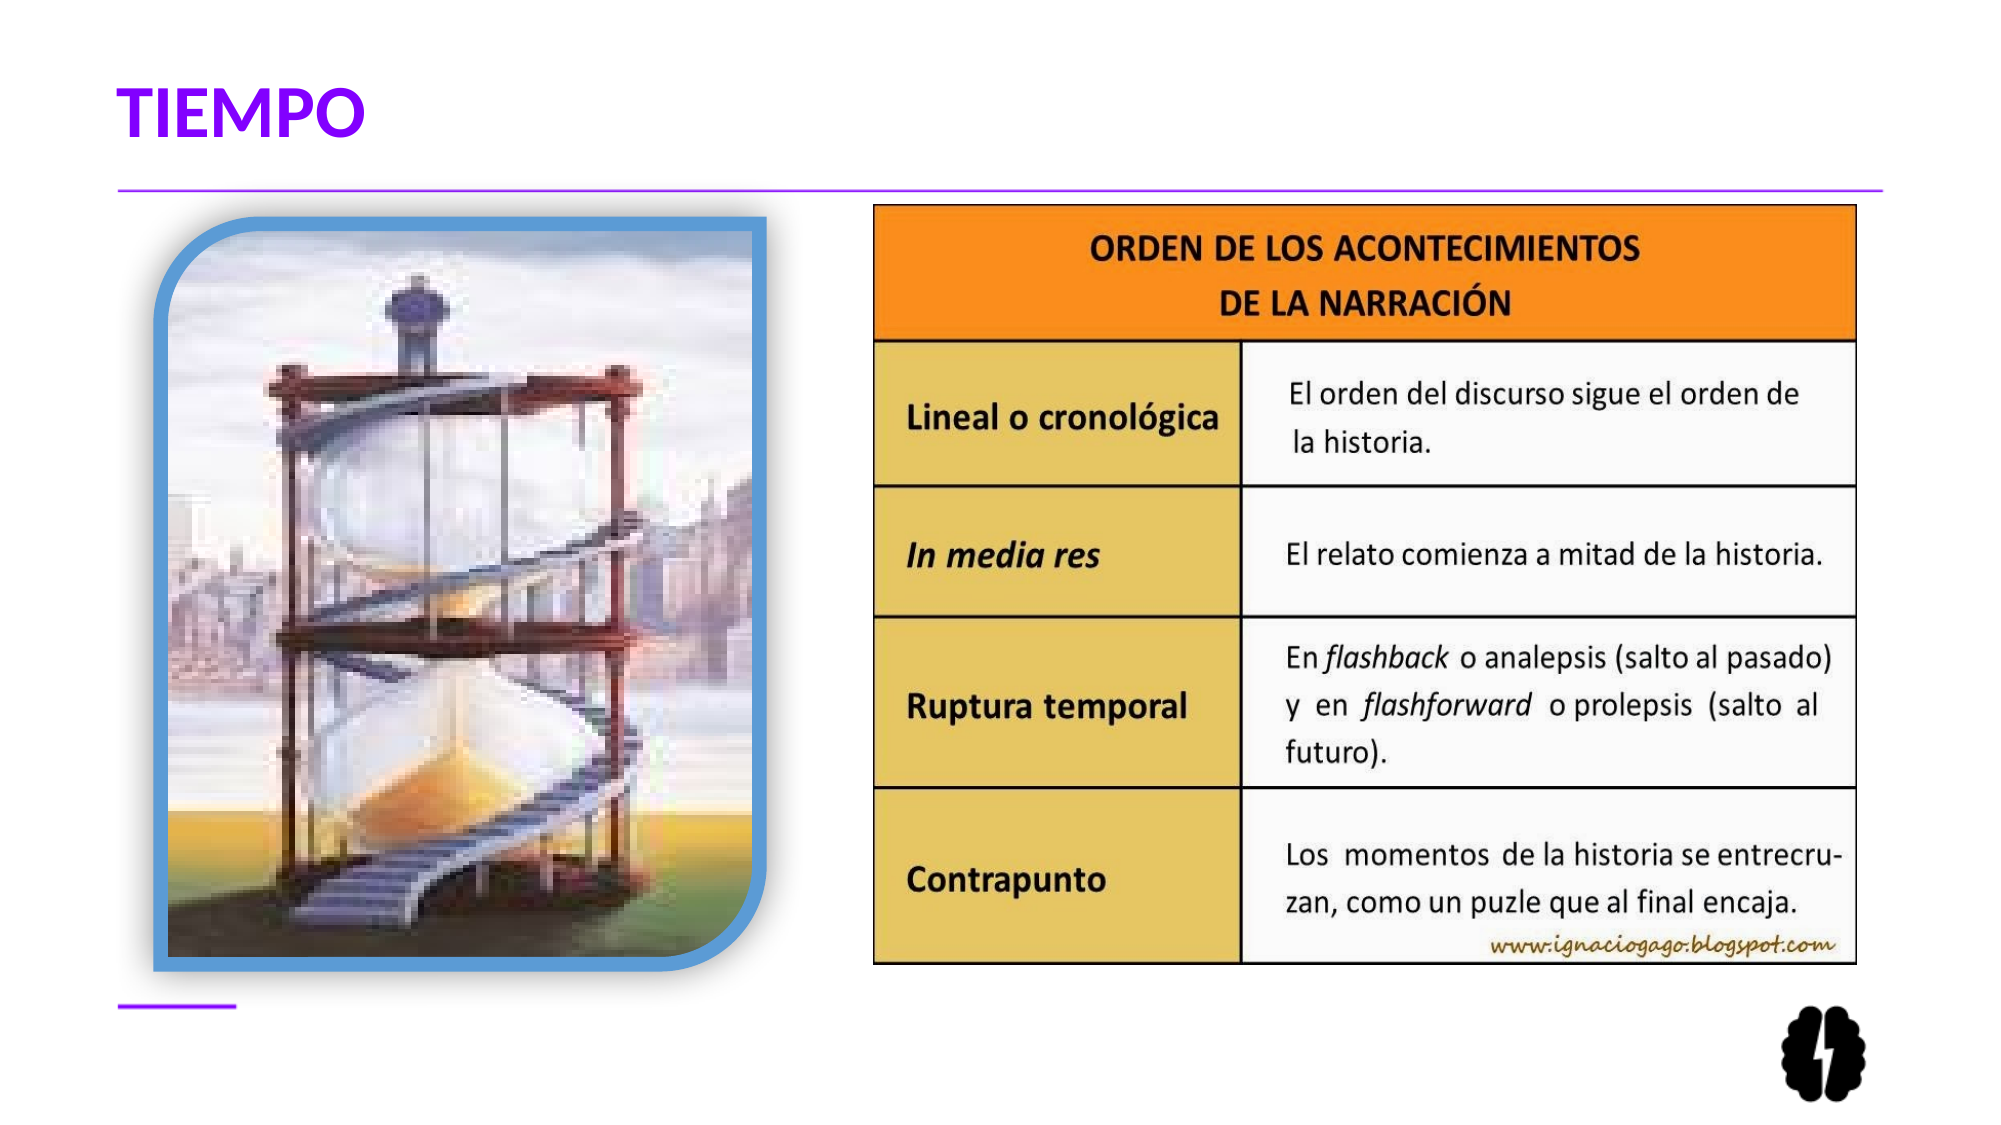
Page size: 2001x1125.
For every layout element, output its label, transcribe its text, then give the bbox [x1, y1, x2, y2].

picture [0, 0, 2001, 1125]
text_box TIEMPO [101, 55, 642, 160]
